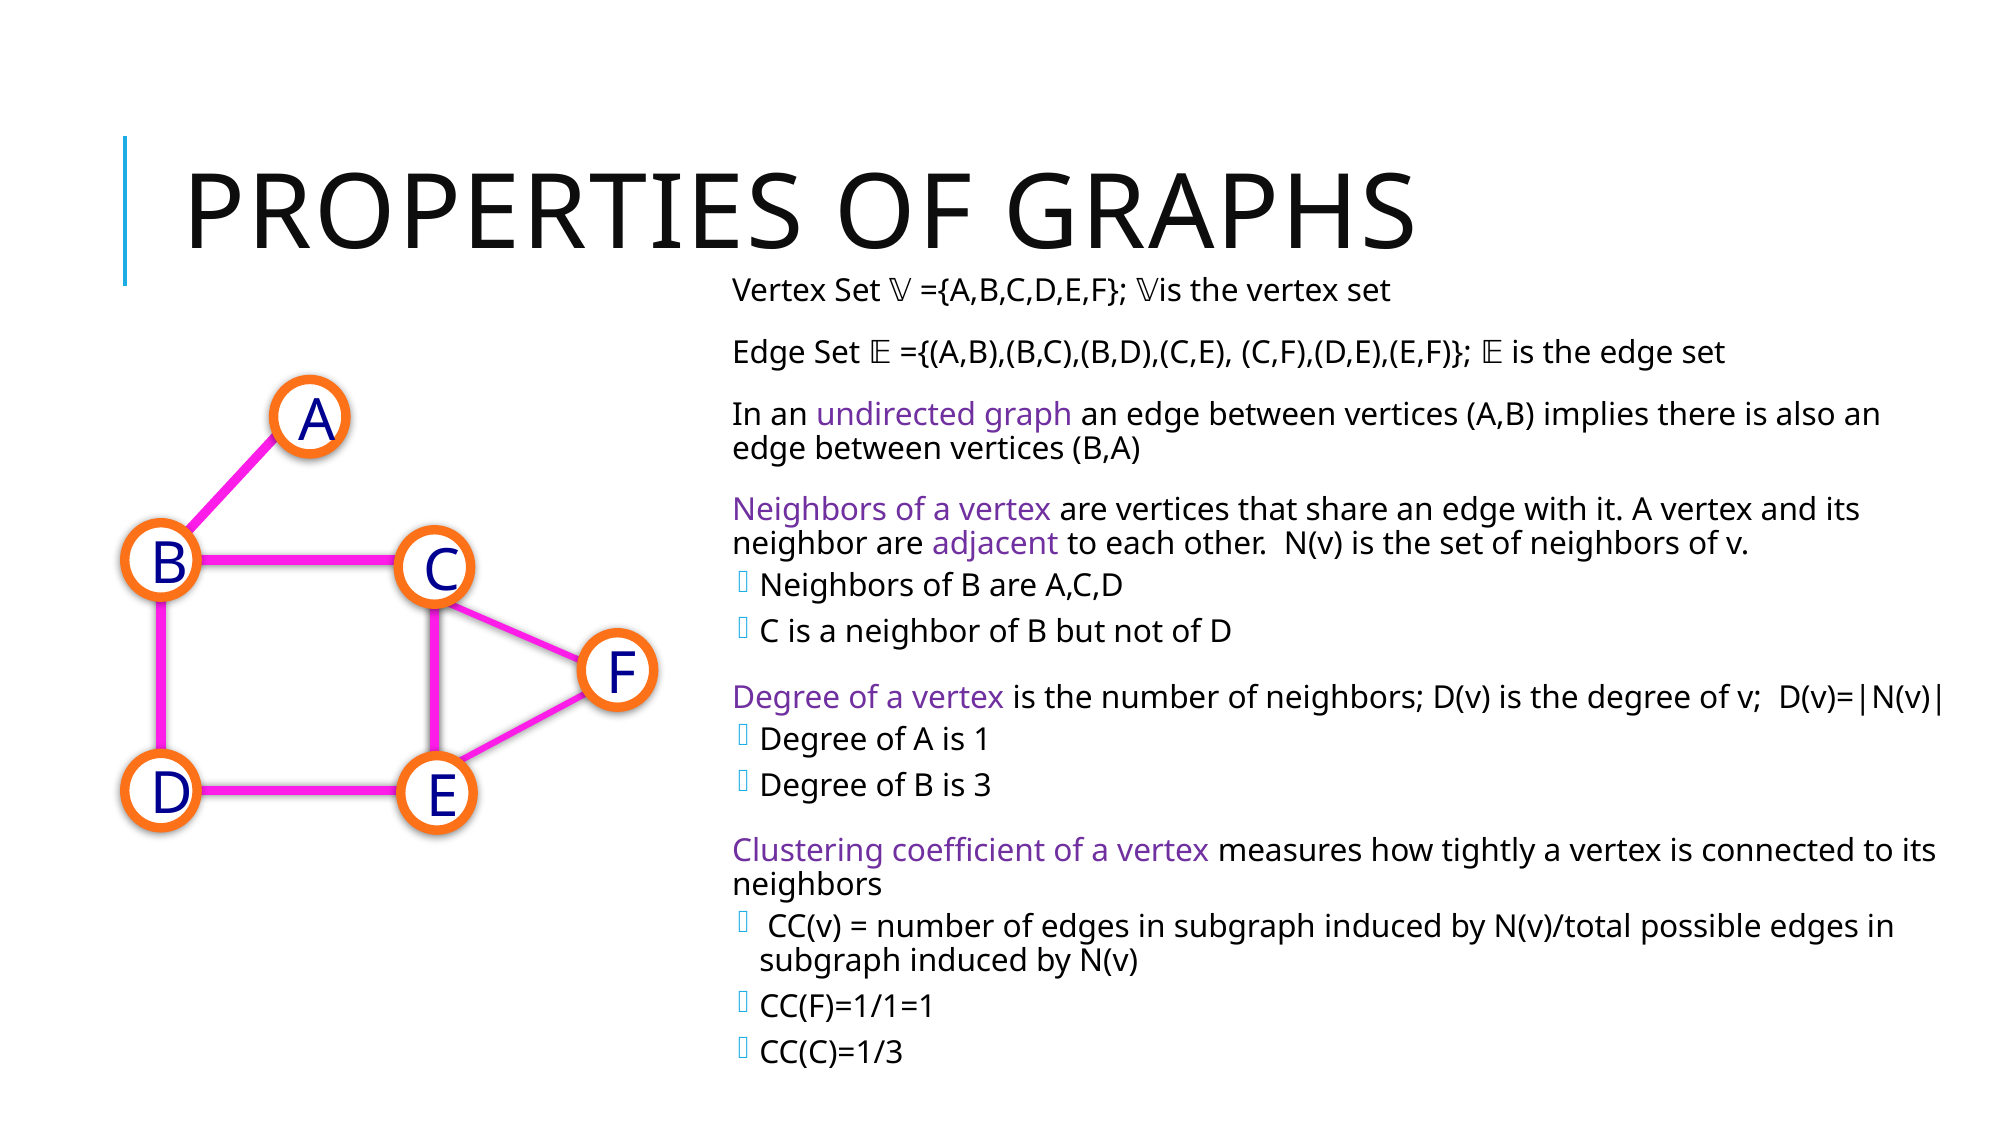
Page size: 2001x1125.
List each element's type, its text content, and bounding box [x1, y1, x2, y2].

list Vertex Set 𝕍 ={A,B,C,D,E,F}; 𝕍is the vertex set Edge Set 𝔼 ={(A,B),(B,C),(B,D),(C,E), (C,F),(D,E),(E,F)}; 𝔼 is the edge set In an undirected graph an edge between vertices (A,B) implies there is also an edge between vertices (B,A) Neighbors of a vertex are vertices that share an edge with it. A vertex and its neighbor are adjacent to each other. N(v) is the set of neighbors of v. Neighbors of B are A,C,D C is a neighbor of B but not of D Degree of a vertex is the number of neighbors; D(v) is the degree of v; D(v)=|N(v)| Degree of A is 1 Degree of B is 3 Clustering coefficient of a vertex measures how tightly a vertex is connected to its neighbors CC(v) = number of edges in subgraph induced by N(v)/total possible edges in subgraph induced by N(v) CC(F)=1/1=1 CC(C)=1/3 [710, 267, 1967, 1093]
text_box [124, 379, 654, 831]
title Properties of Graphs [168, 96, 1763, 342]
